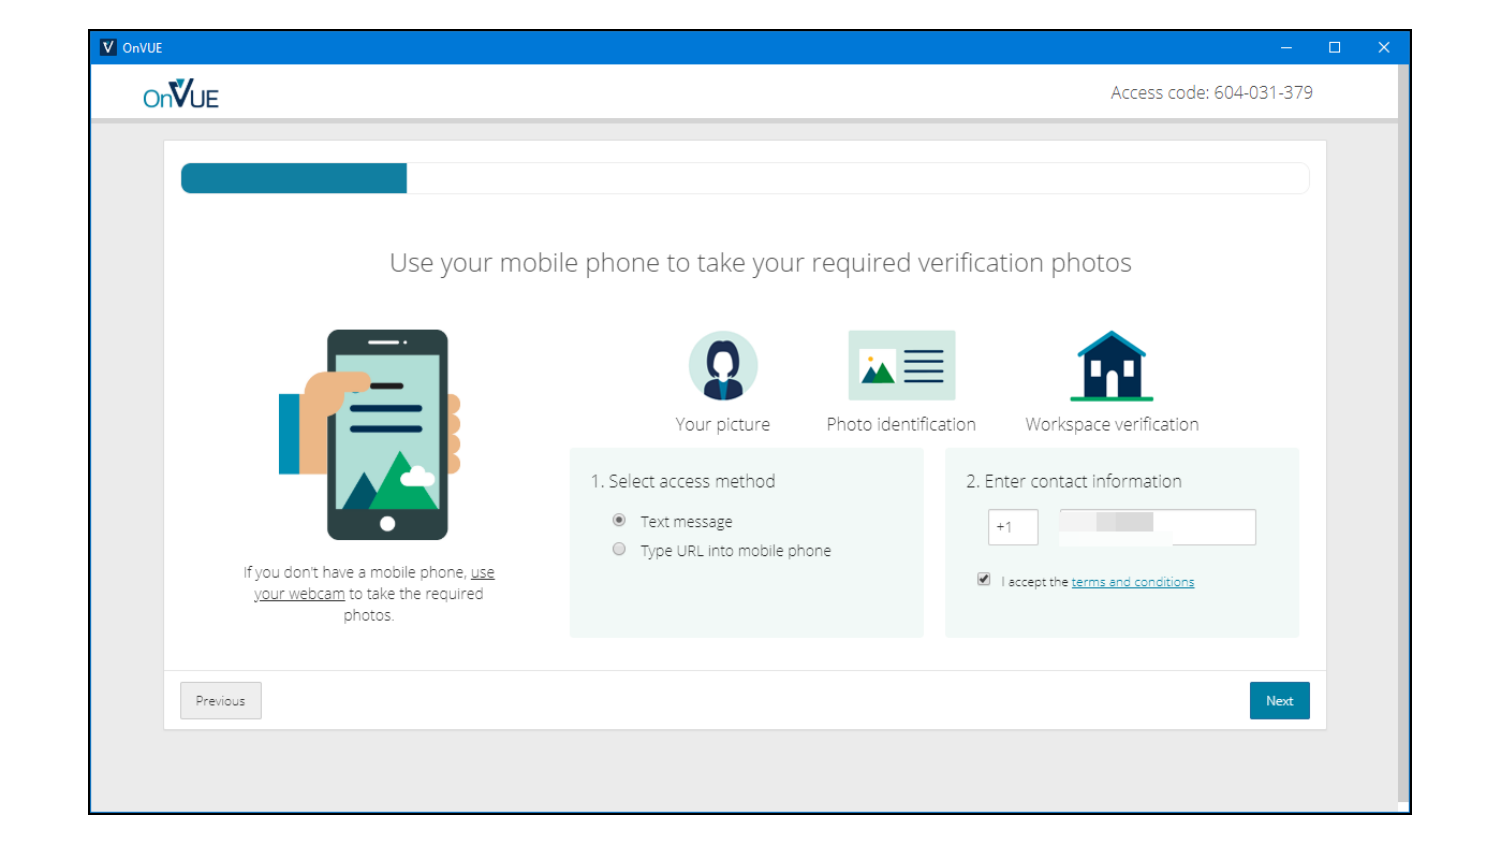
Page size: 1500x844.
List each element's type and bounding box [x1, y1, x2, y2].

picture [87, 28, 1413, 815]
